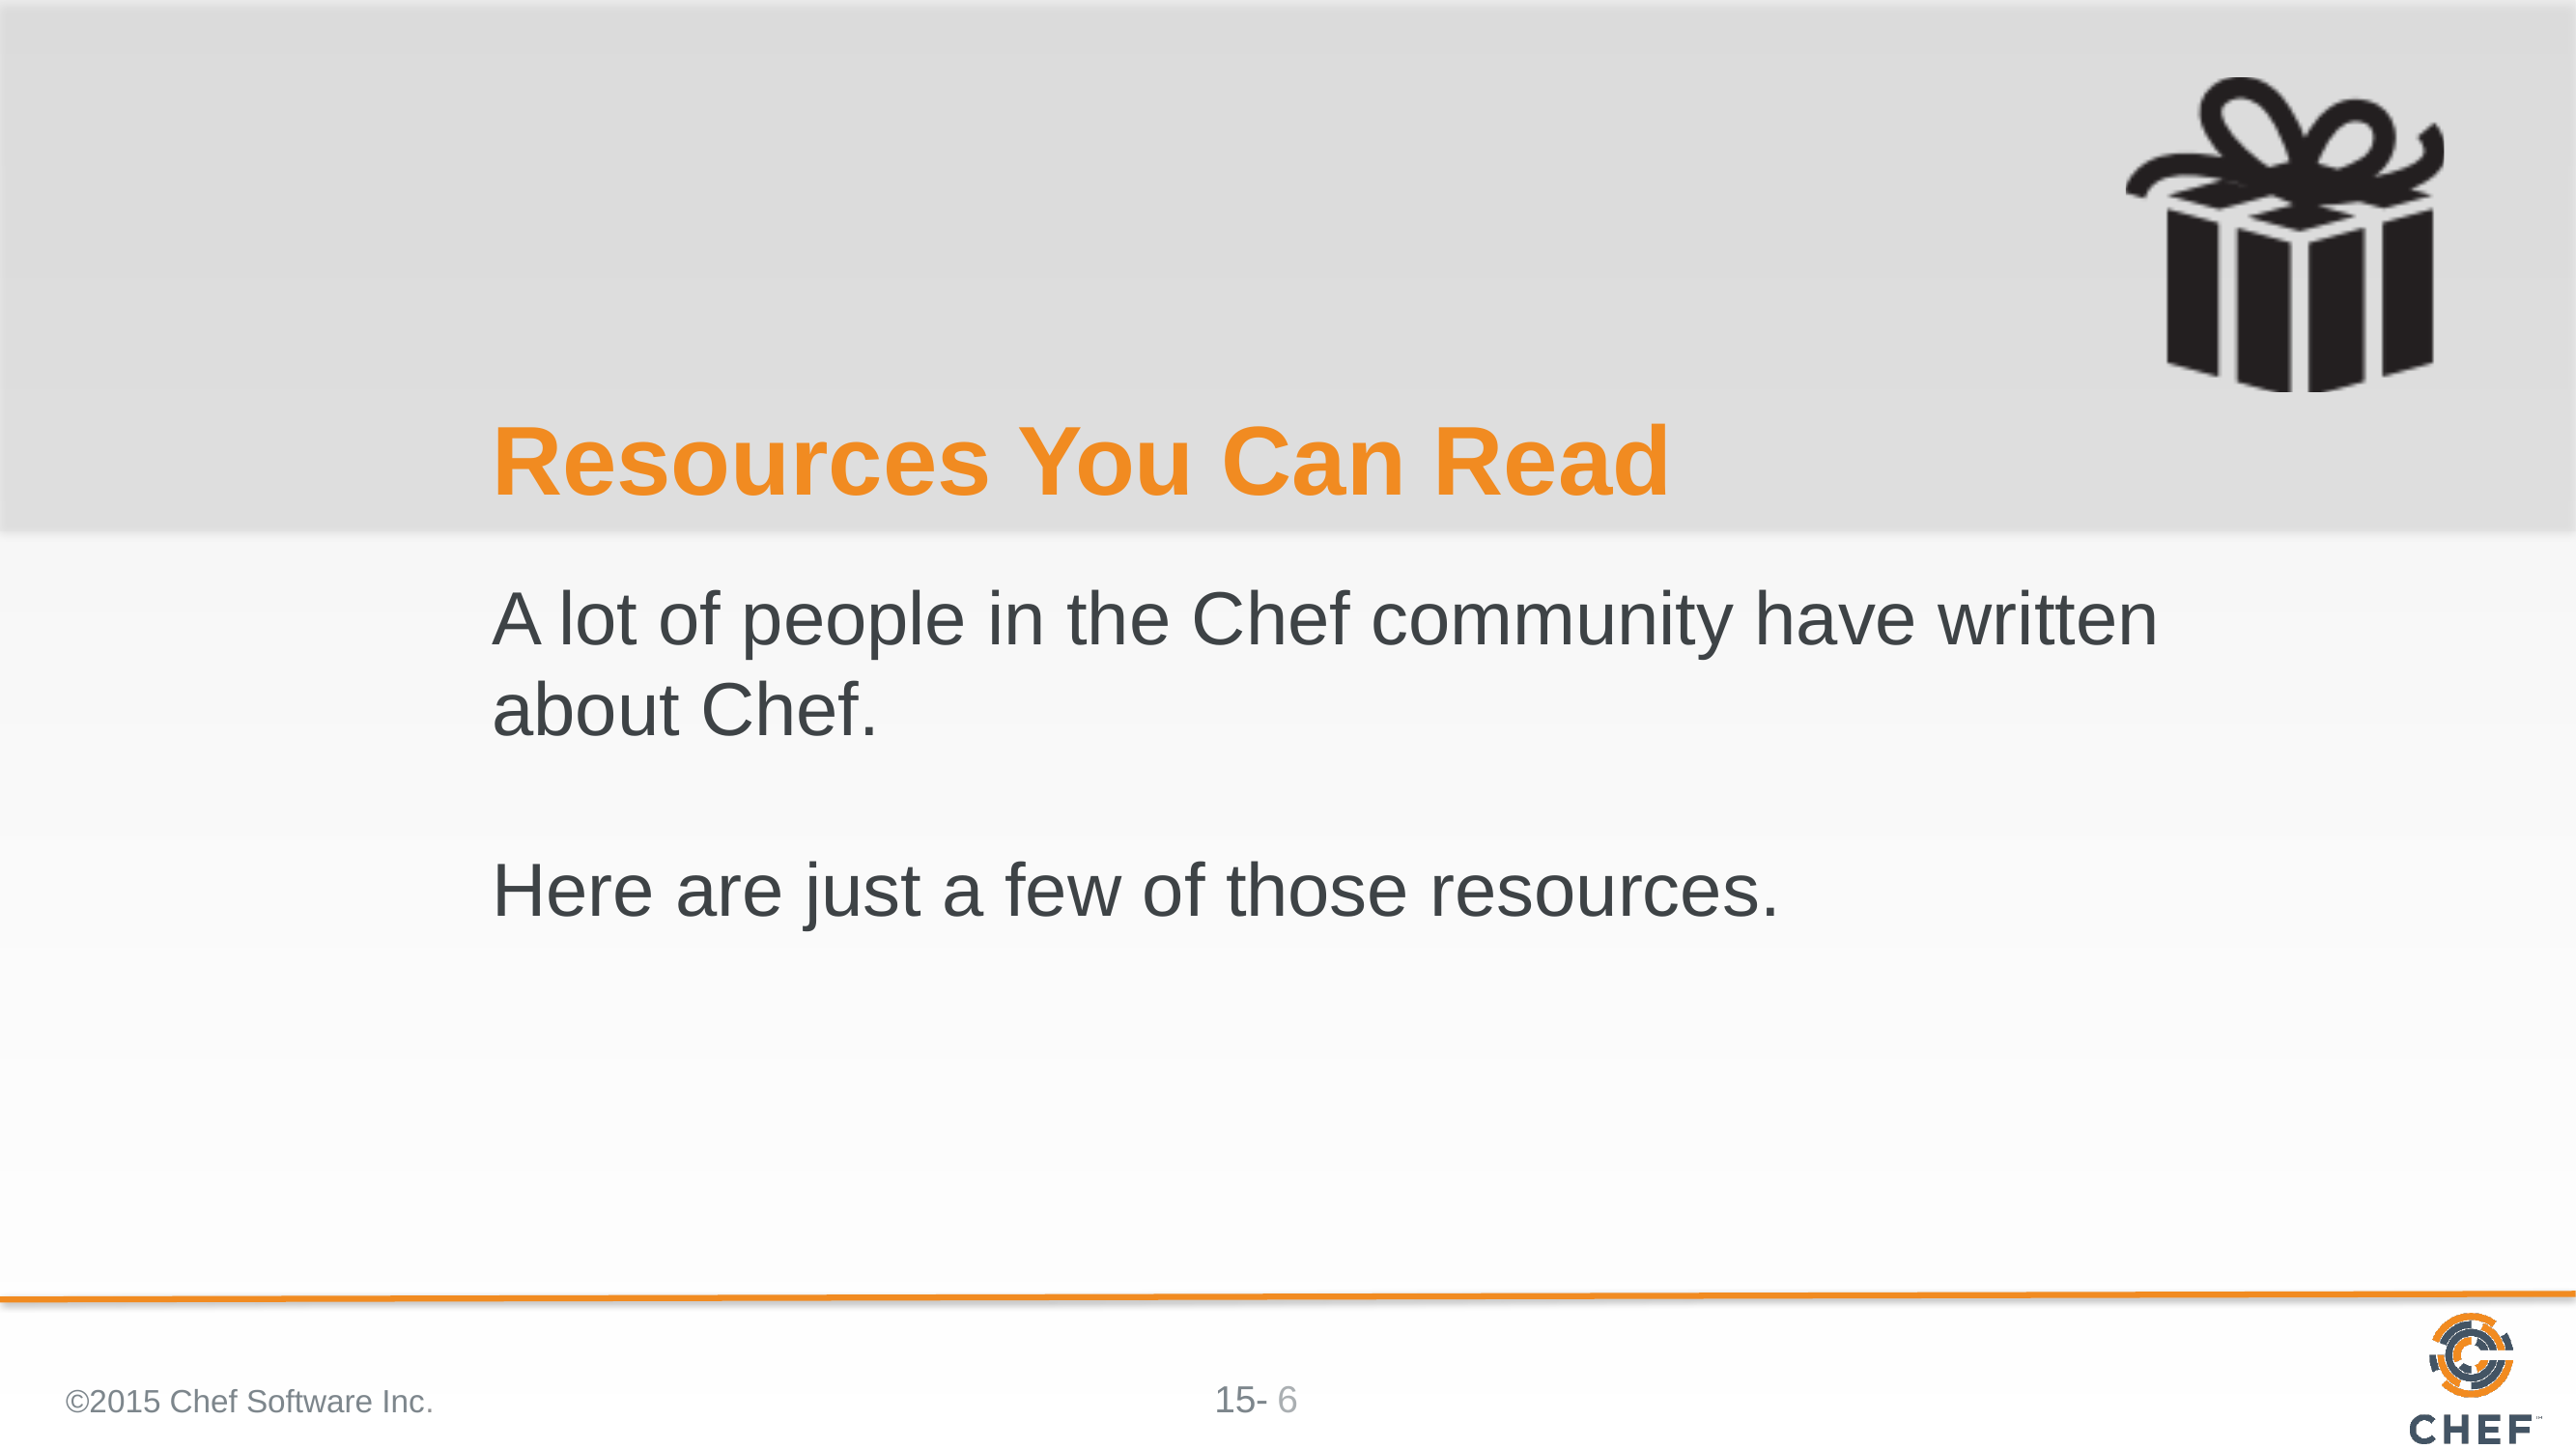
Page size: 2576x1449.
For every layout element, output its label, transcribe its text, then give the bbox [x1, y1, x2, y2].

picture [2399, 1297, 2550, 1449]
slide_number 6 [998, 1359, 1578, 1437]
title Resources You Can Read [477, 395, 2217, 531]
subtitle A lot of people in the Chef community have written about Chef. Here are just a few of those resources. [477, 555, 2217, 1087]
footer ©2015 Chef Software Inc. [51, 1359, 952, 1440]
